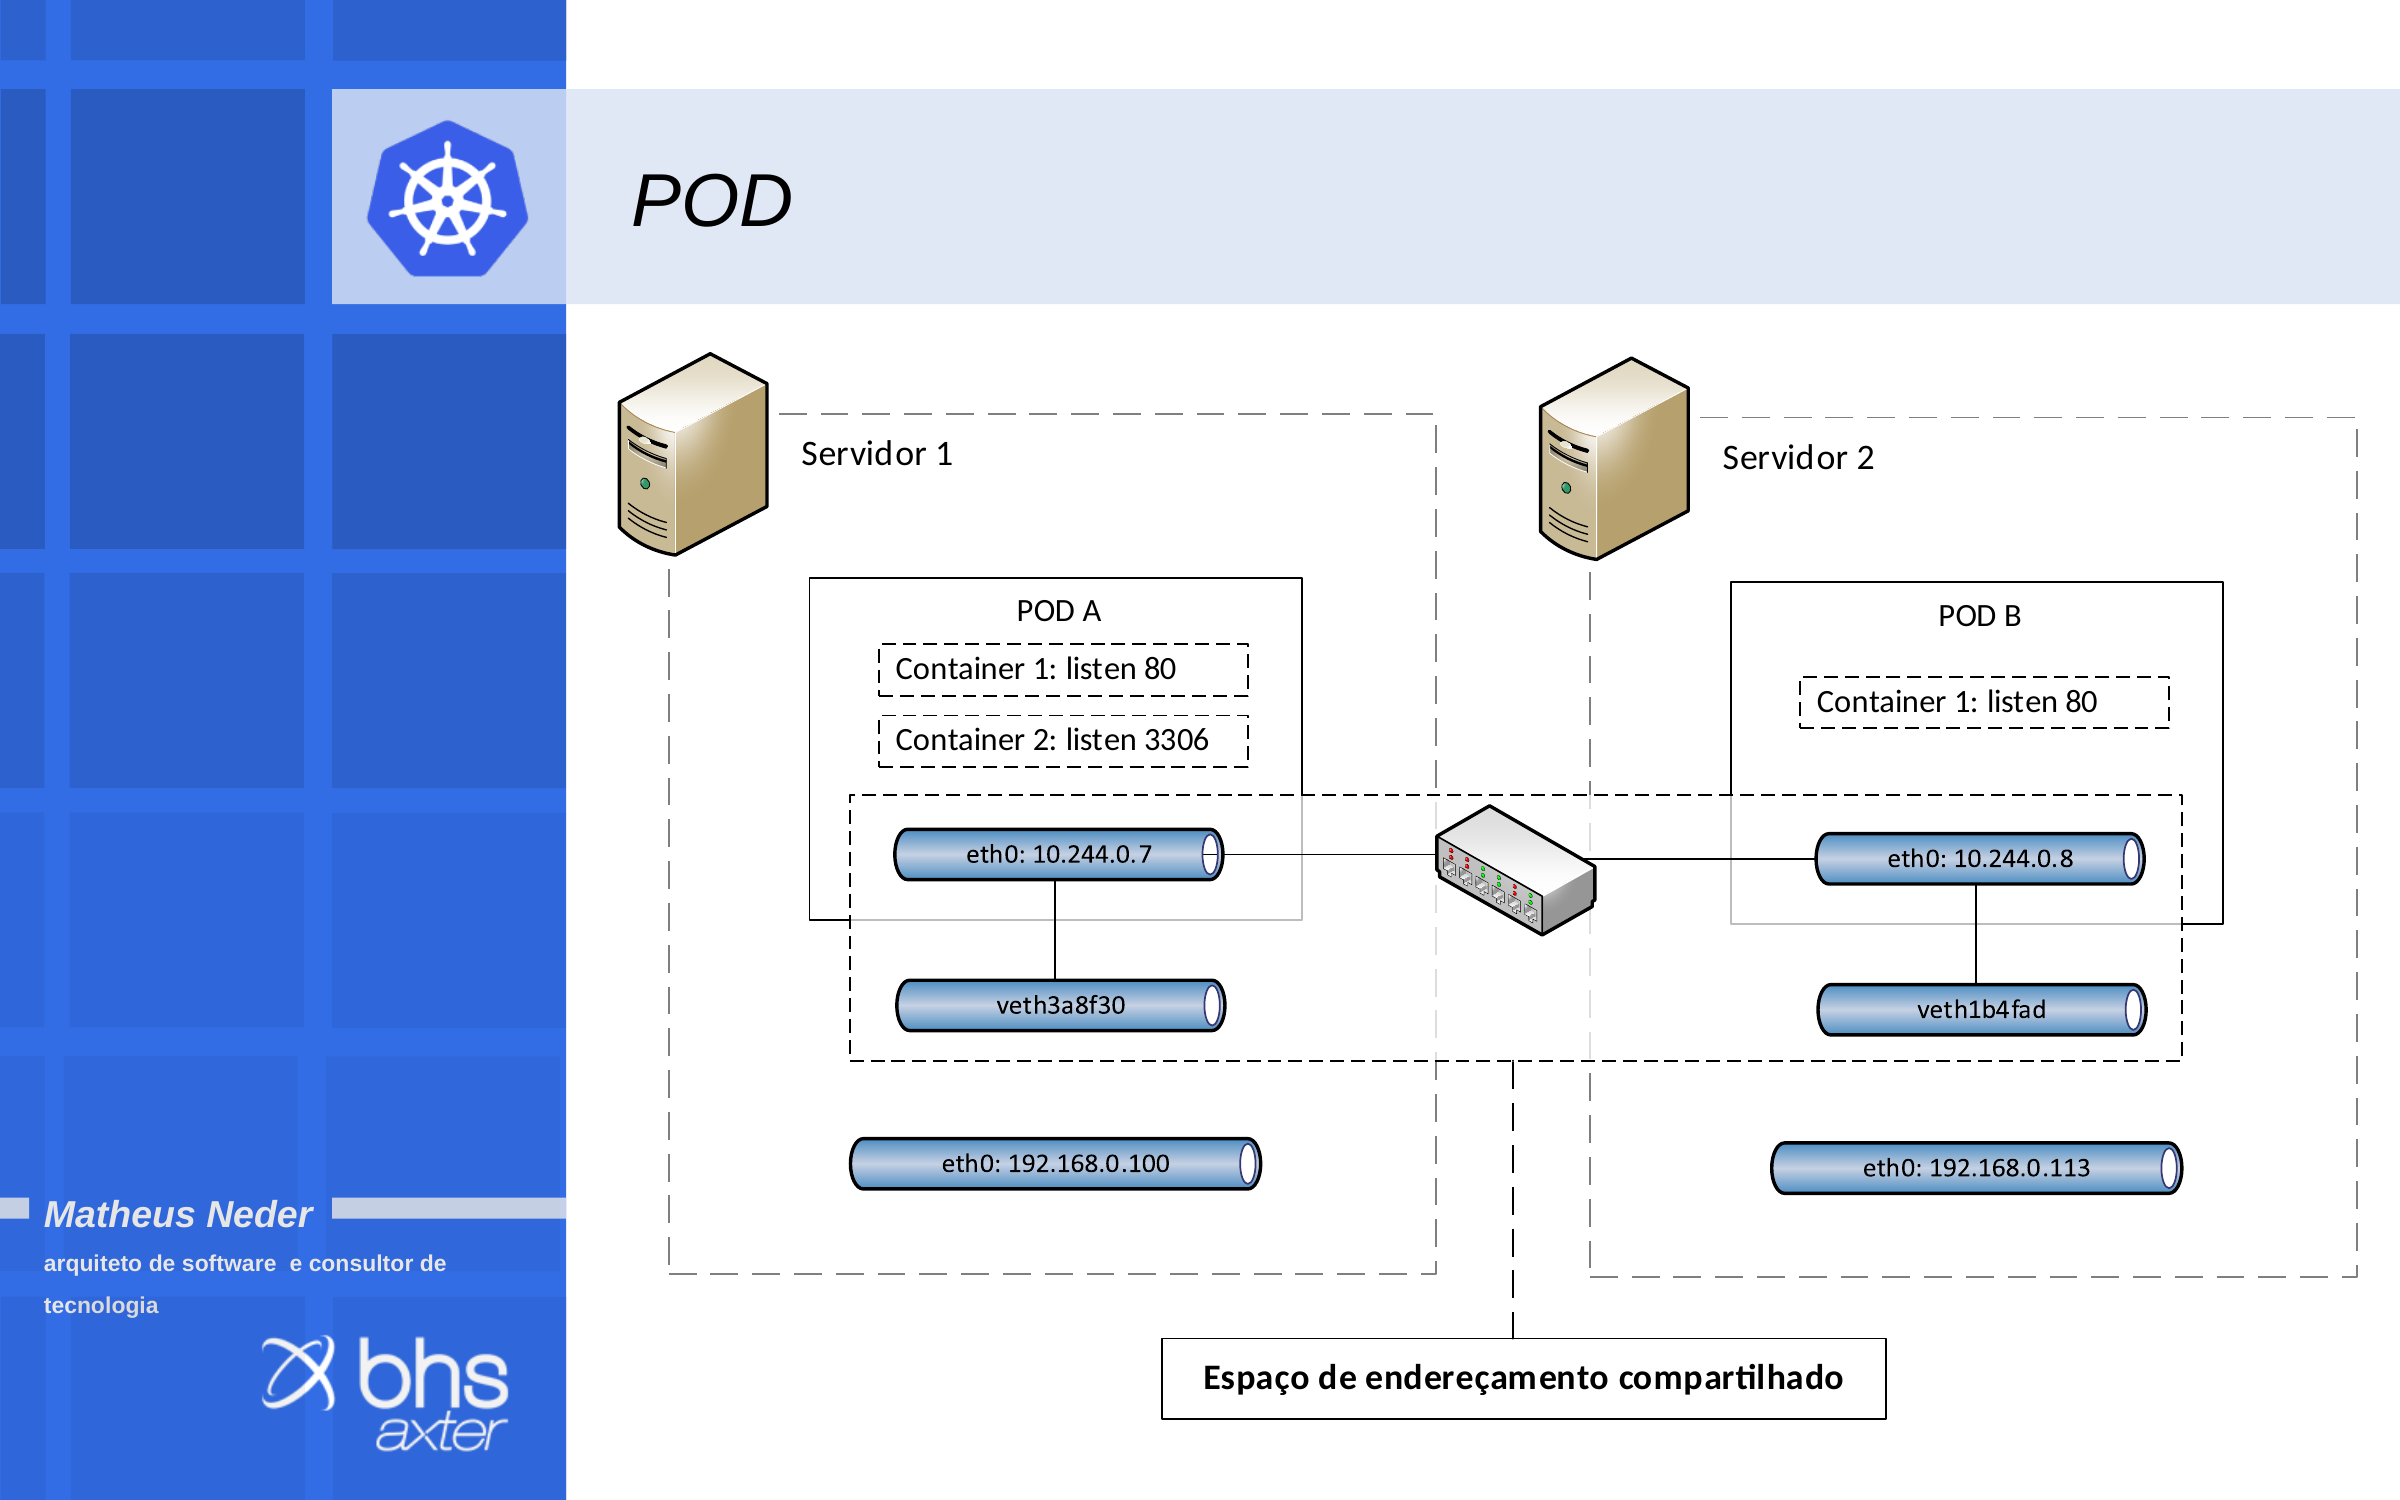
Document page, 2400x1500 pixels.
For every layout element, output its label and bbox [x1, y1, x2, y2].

picture [614, 349, 2358, 1421]
text_box [0, 0, 2400, 1500]
